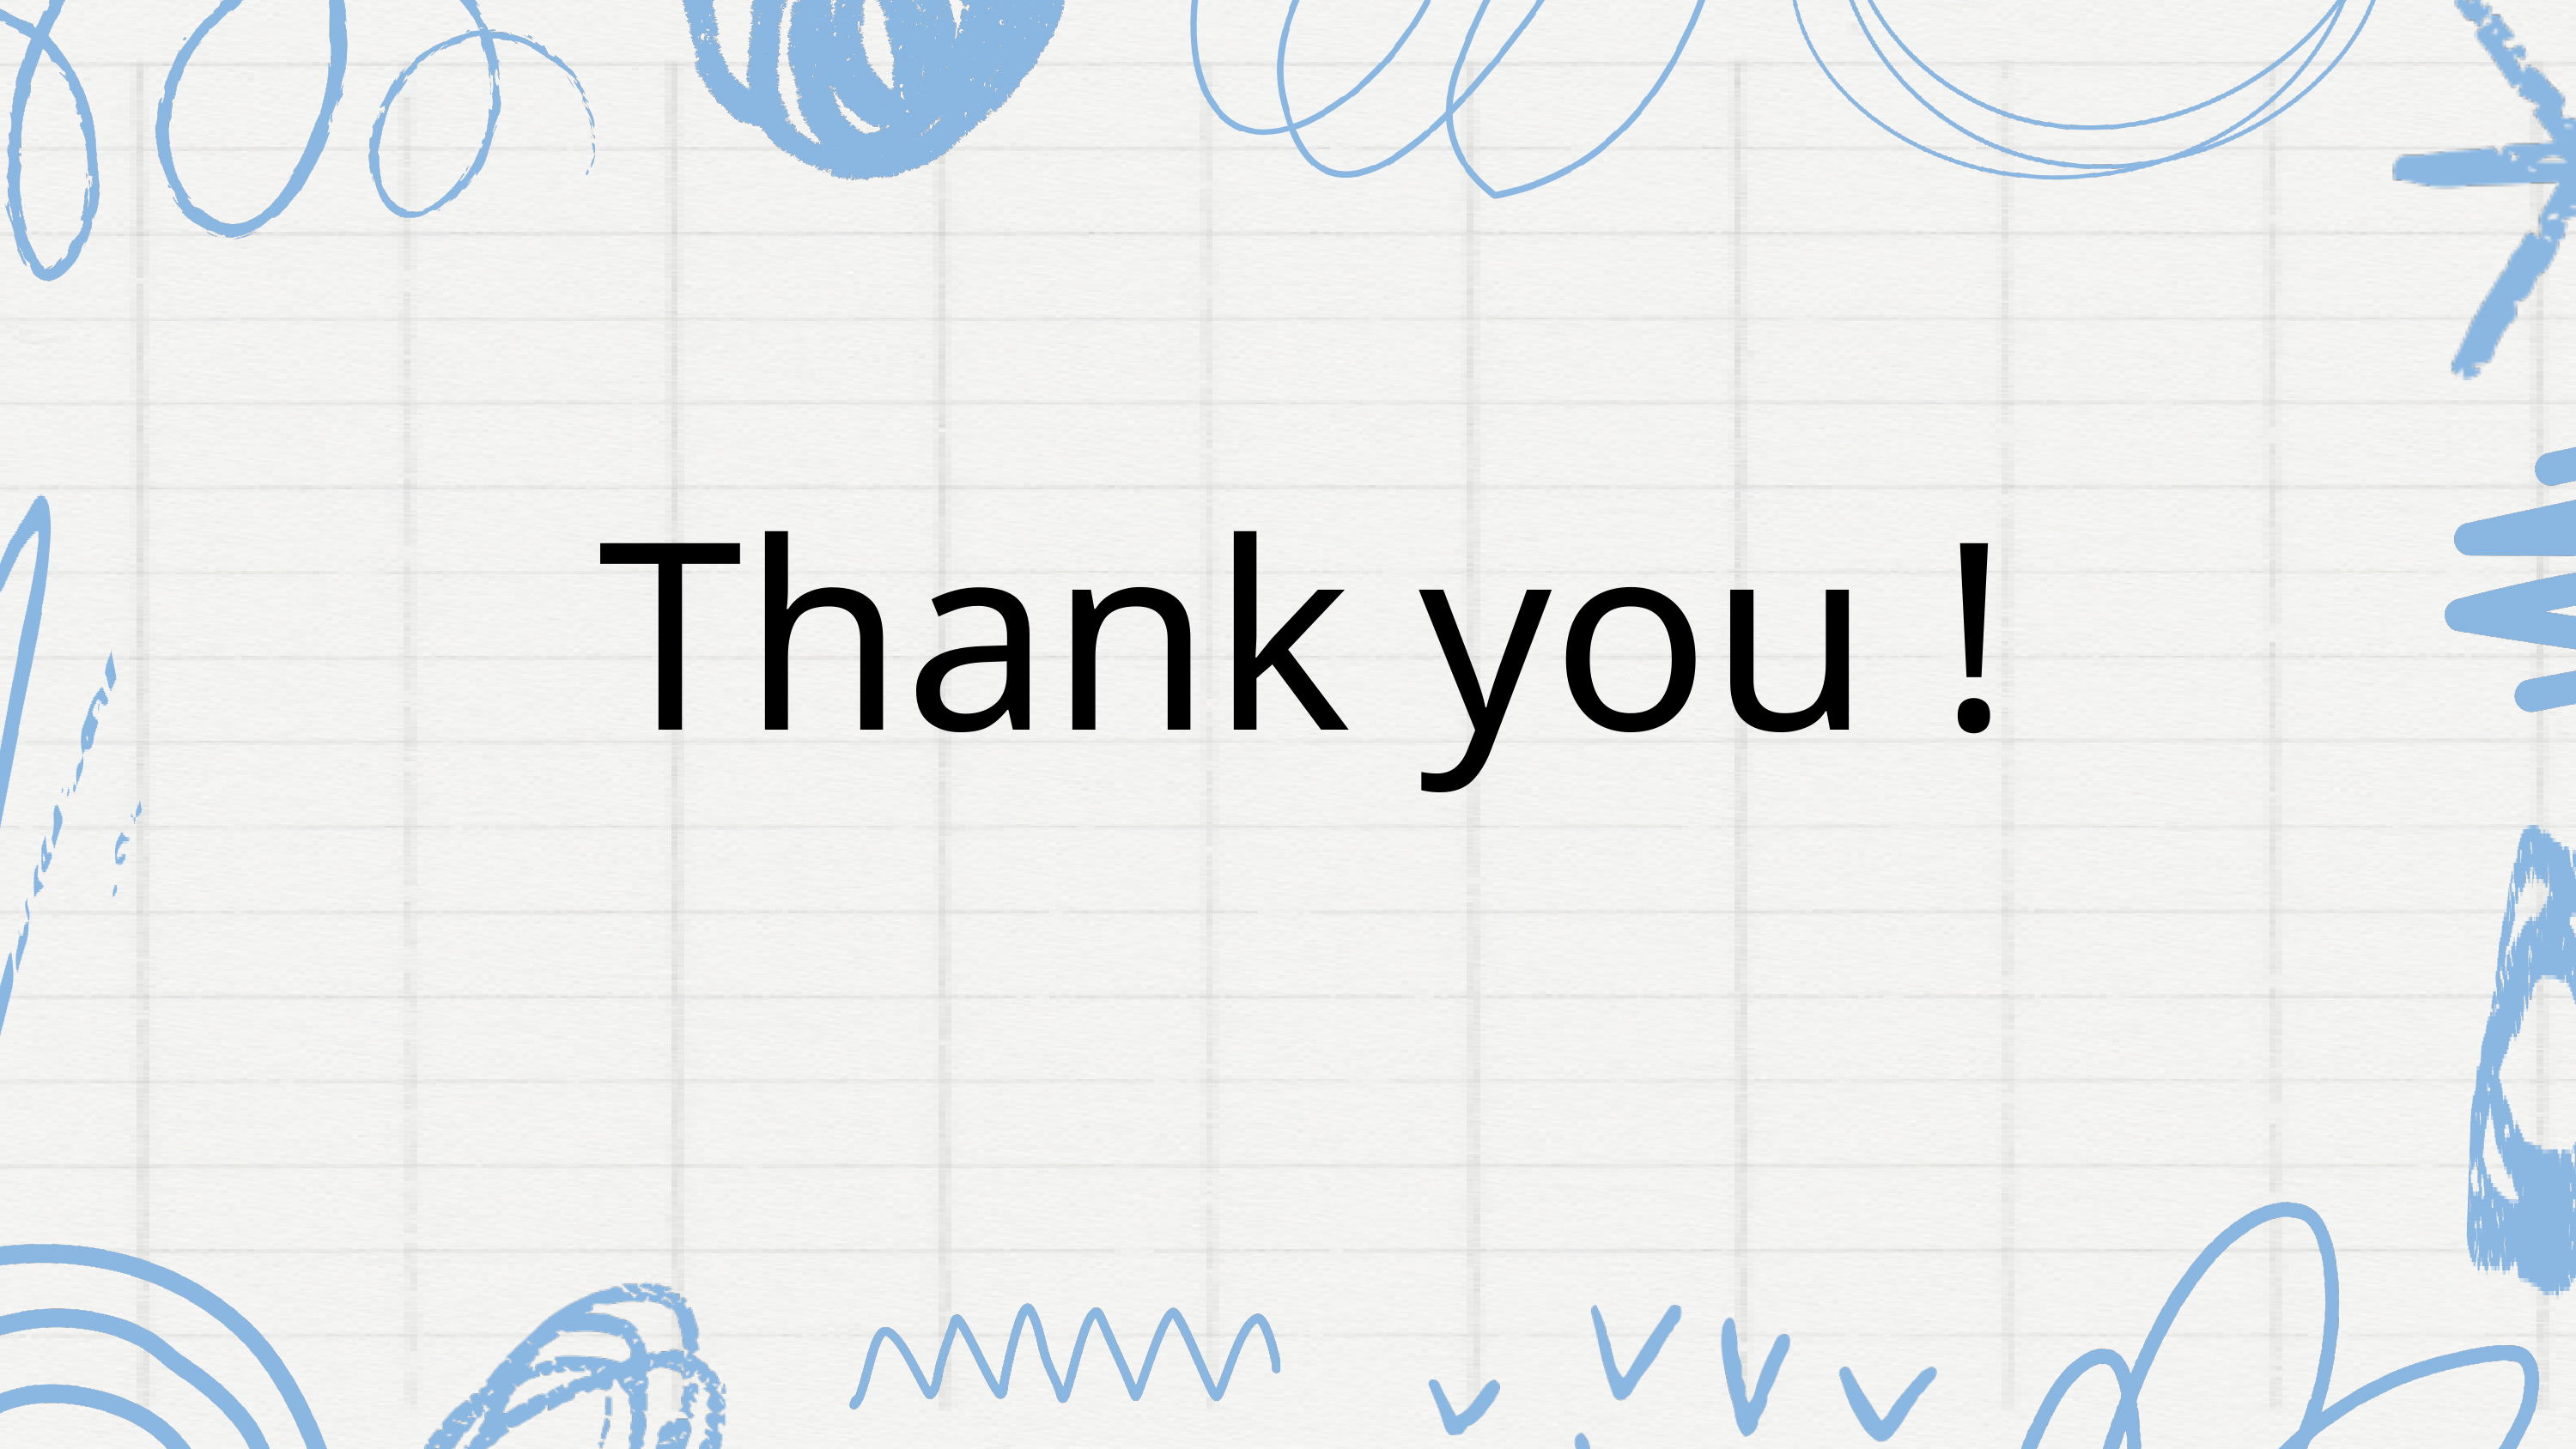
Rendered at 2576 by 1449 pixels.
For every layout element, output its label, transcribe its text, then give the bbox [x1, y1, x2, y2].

text_box [1428, 1303, 2002, 1449]
text_box [2431, 380, 2576, 822]
text_box [2002, 1202, 2576, 1449]
text_box [2464, 822, 2576, 1302]
text_box [2391, 0, 2576, 380]
text_box [0, 1213, 362, 1449]
text_box [680, 0, 1089, 183]
text_box [849, 1303, 1281, 1410]
text_box [361, 1280, 726, 1449]
text_box [1043, 0, 1818, 200]
text_box [0, 0, 2481, 1449]
text_box [1818, 0, 2391, 183]
text_box [0, 333, 181, 1046]
text_box [0, 0, 596, 282]
text_box Thank you ! [535, 555, 2073, 783]
